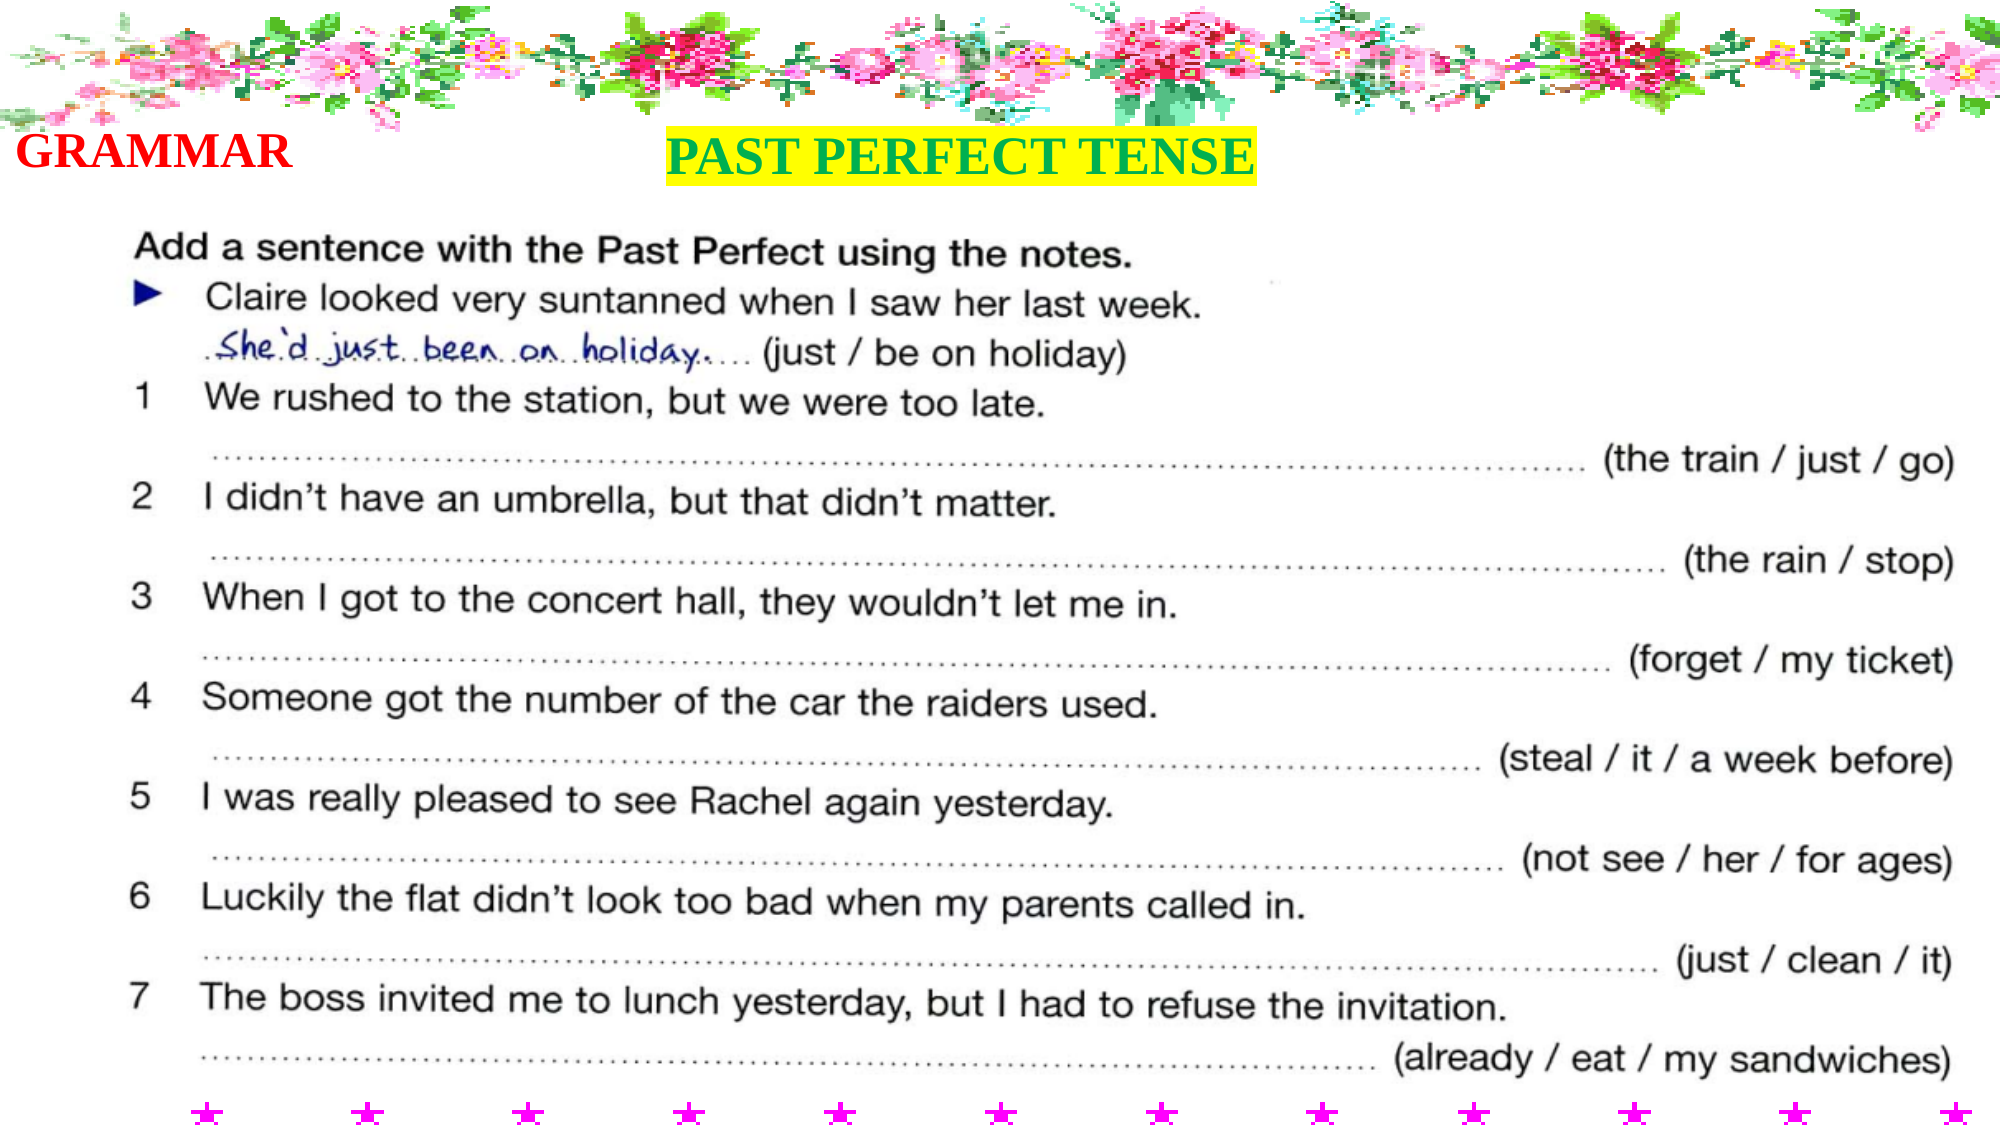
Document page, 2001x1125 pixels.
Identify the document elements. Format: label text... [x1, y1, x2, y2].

picture [26, 219, 2000, 1125]
text_box PAST PERFECT TENSE [645, 112, 1279, 193]
text_box GRAMMAR [0, 110, 316, 185]
picture [0, 1, 2000, 135]
